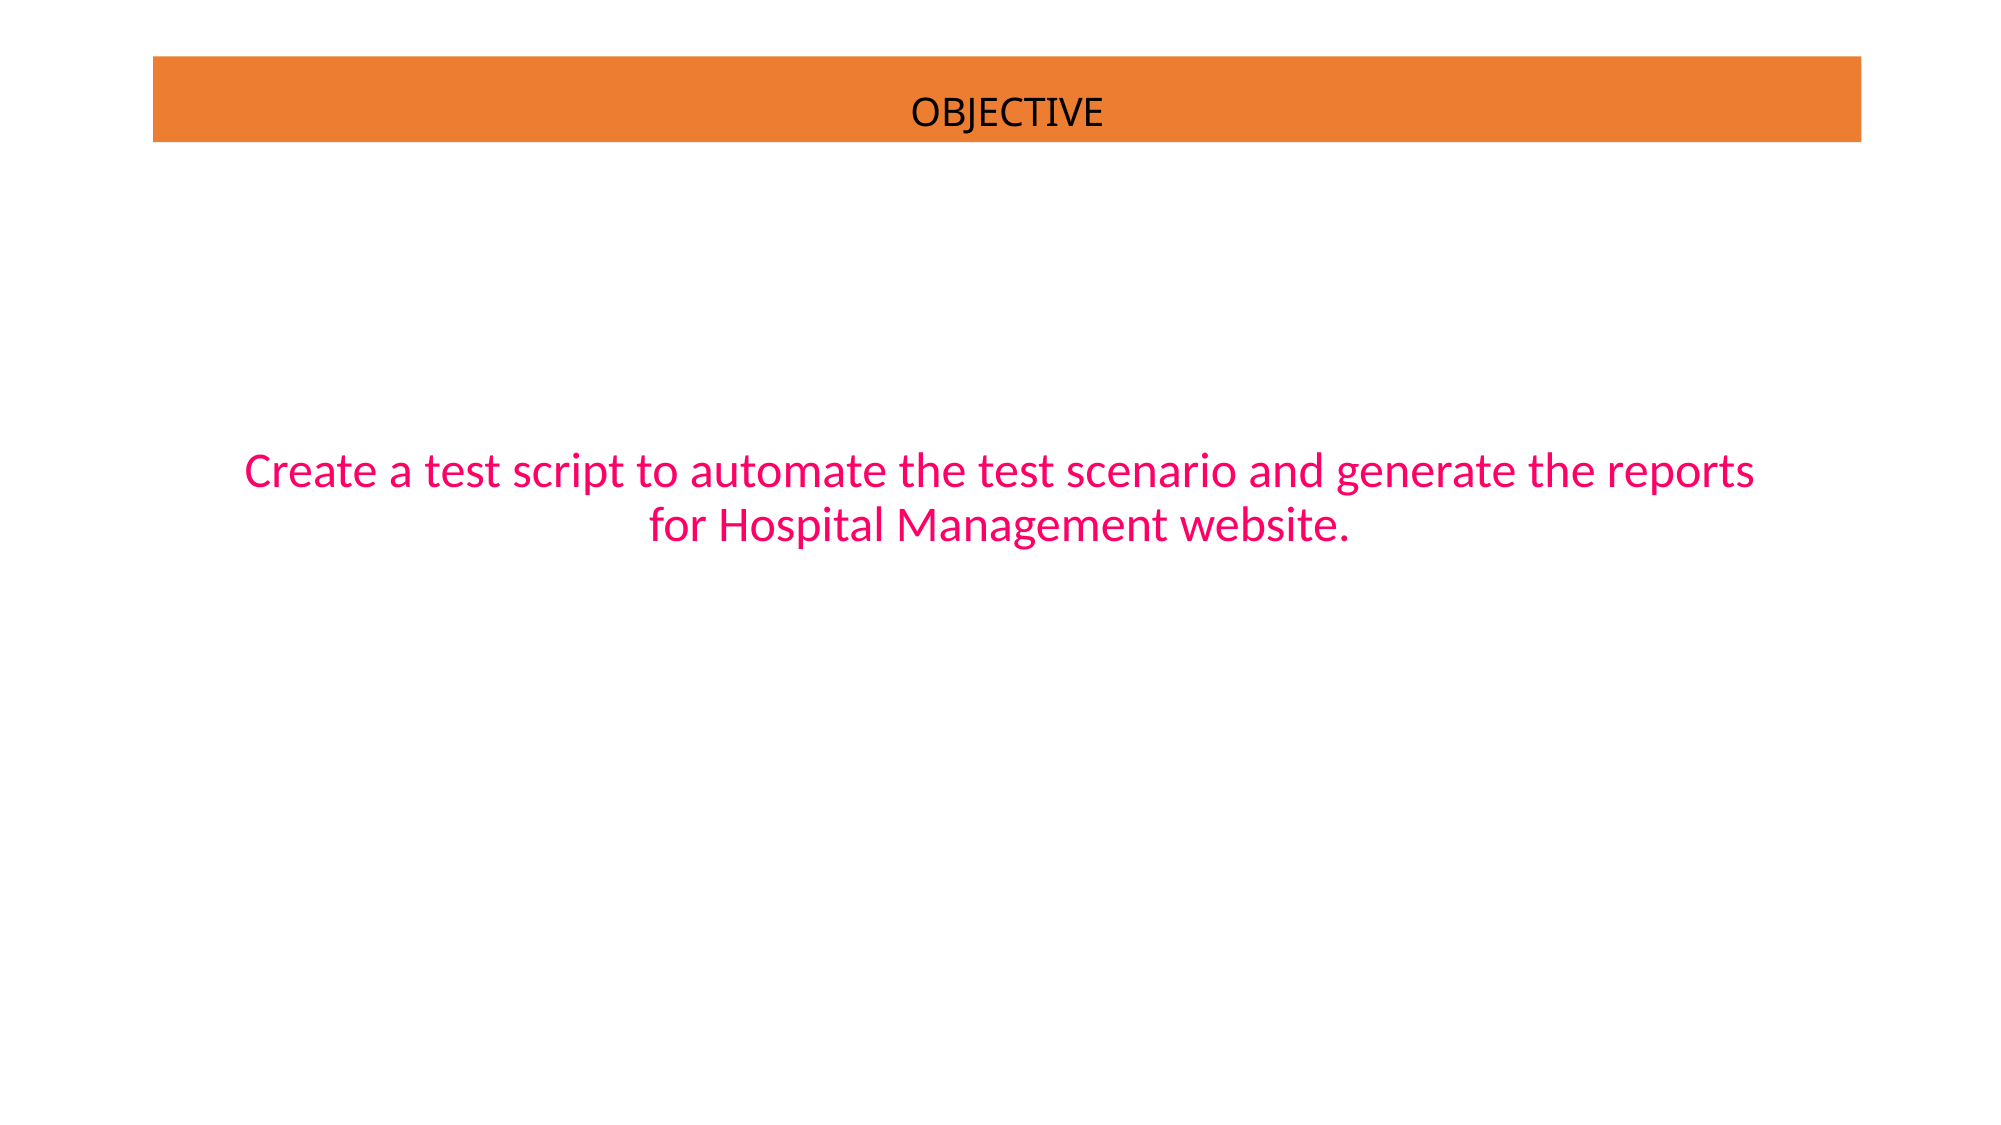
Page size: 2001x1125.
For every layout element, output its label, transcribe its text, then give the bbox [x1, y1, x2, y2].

title OBJECTIVE [153, 56, 1862, 143]
list Create a test script to automate the test scenario and generate the reports for Hospital Management website. [228, 437, 1772, 688]
